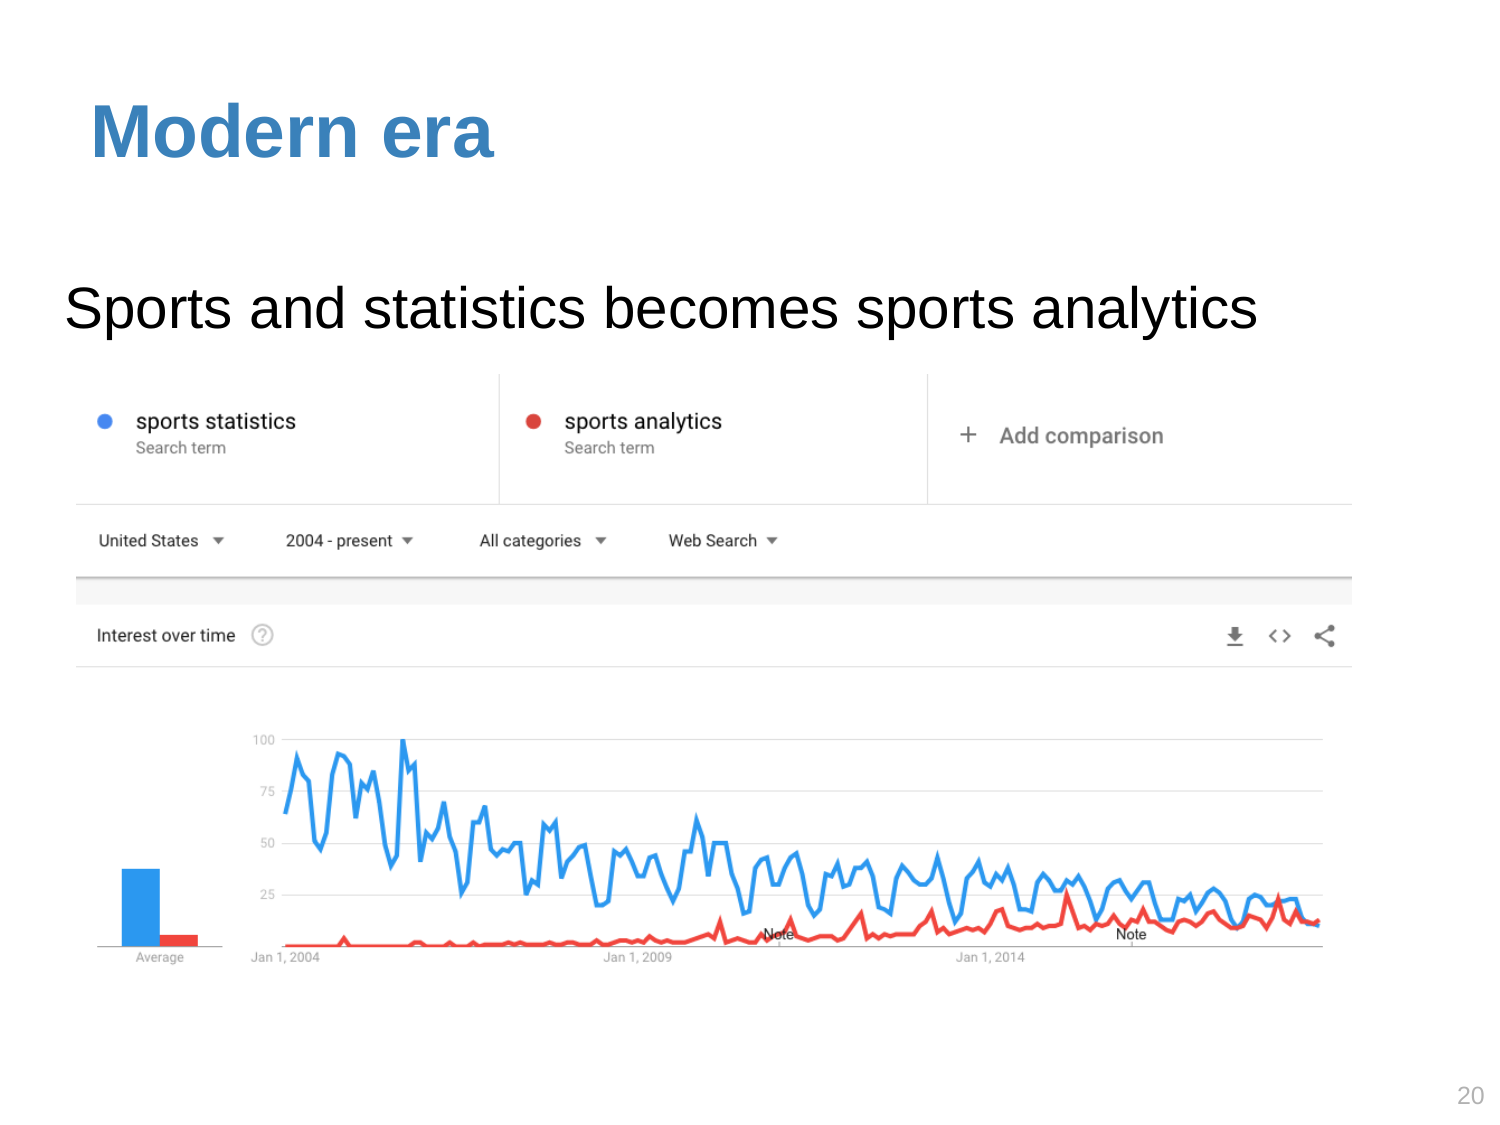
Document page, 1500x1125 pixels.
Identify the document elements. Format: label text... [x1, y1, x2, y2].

text_box Sports and statistics becomes sports analytics [50, 262, 1425, 418]
slide_number 19 [1149, 1065, 1500, 1125]
picture [75, 374, 1352, 1029]
title Modern era [75, 0, 1425, 188]
